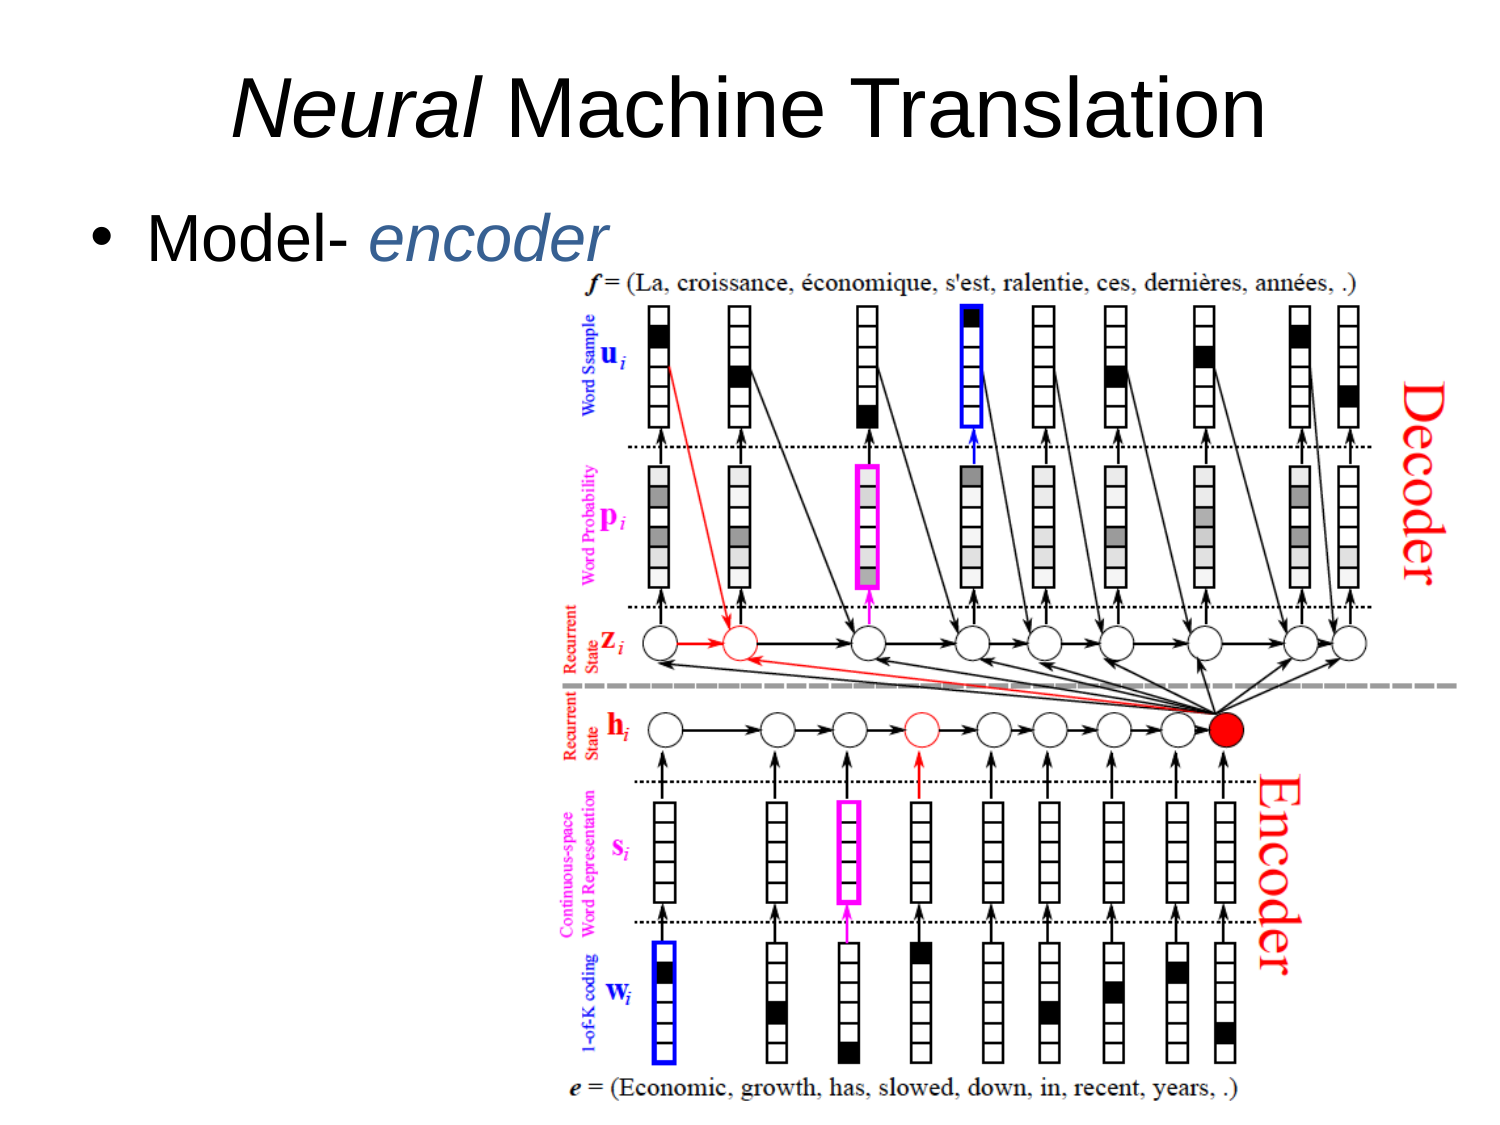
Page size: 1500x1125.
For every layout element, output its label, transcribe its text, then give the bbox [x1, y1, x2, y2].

title Neural Machine Translation [75, 45, 1425, 163]
text_box Model- encoder [74, 187, 1425, 288]
picture [542, 262, 1500, 1118]
